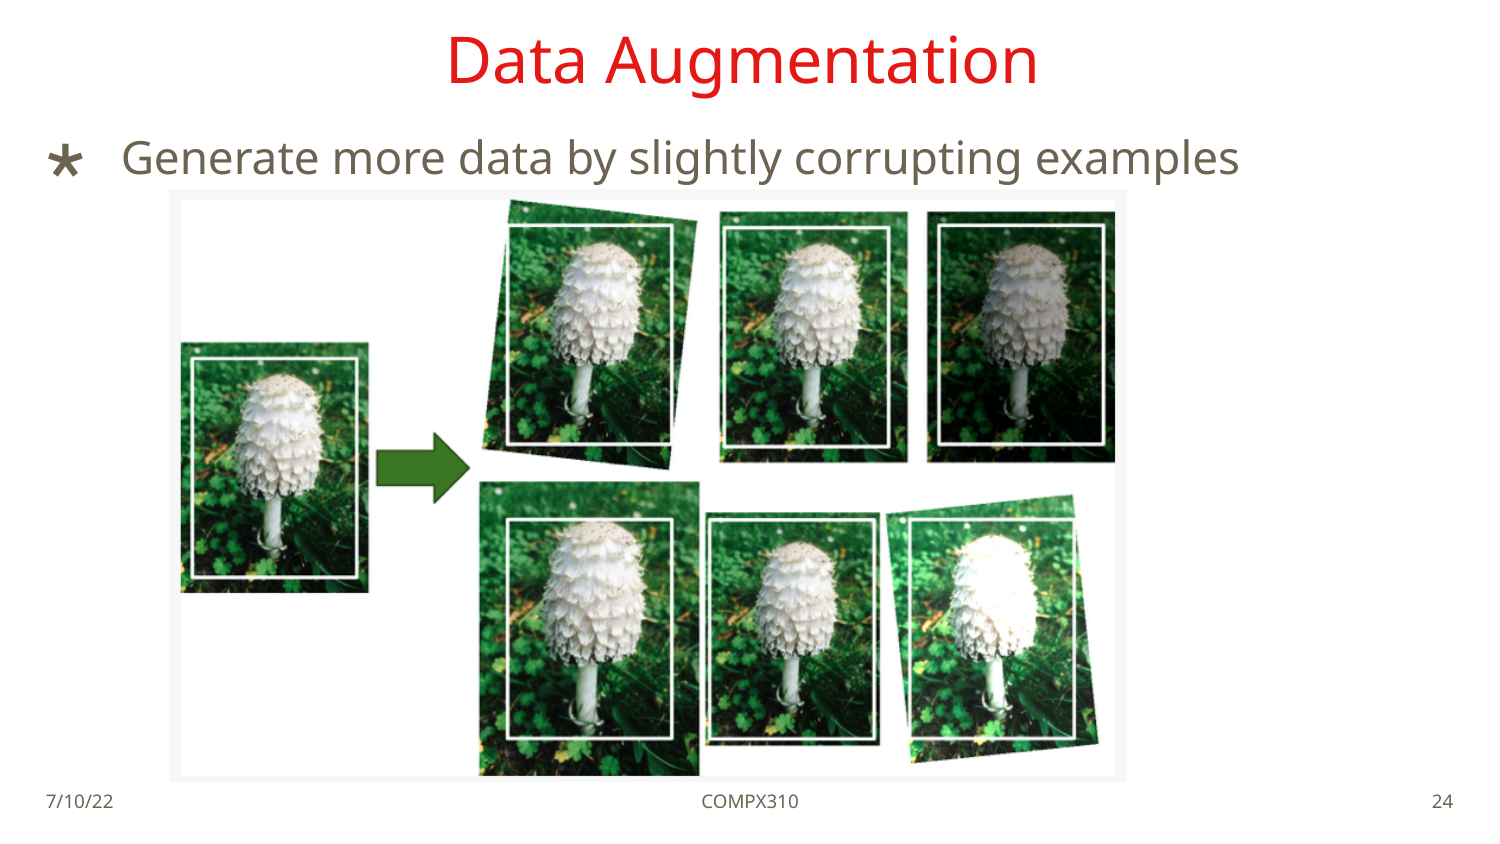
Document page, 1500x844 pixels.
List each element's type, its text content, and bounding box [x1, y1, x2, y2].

title Data Augmentation [30, 11, 1456, 106]
list Generate more data by slightly corrupting examples [30, 113, 1456, 754]
footer COMPX310 [512, 790, 988, 827]
picture [168, 189, 1127, 783]
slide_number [30, 782, 381, 827]
slide_number 24 [1118, 782, 1469, 827]
